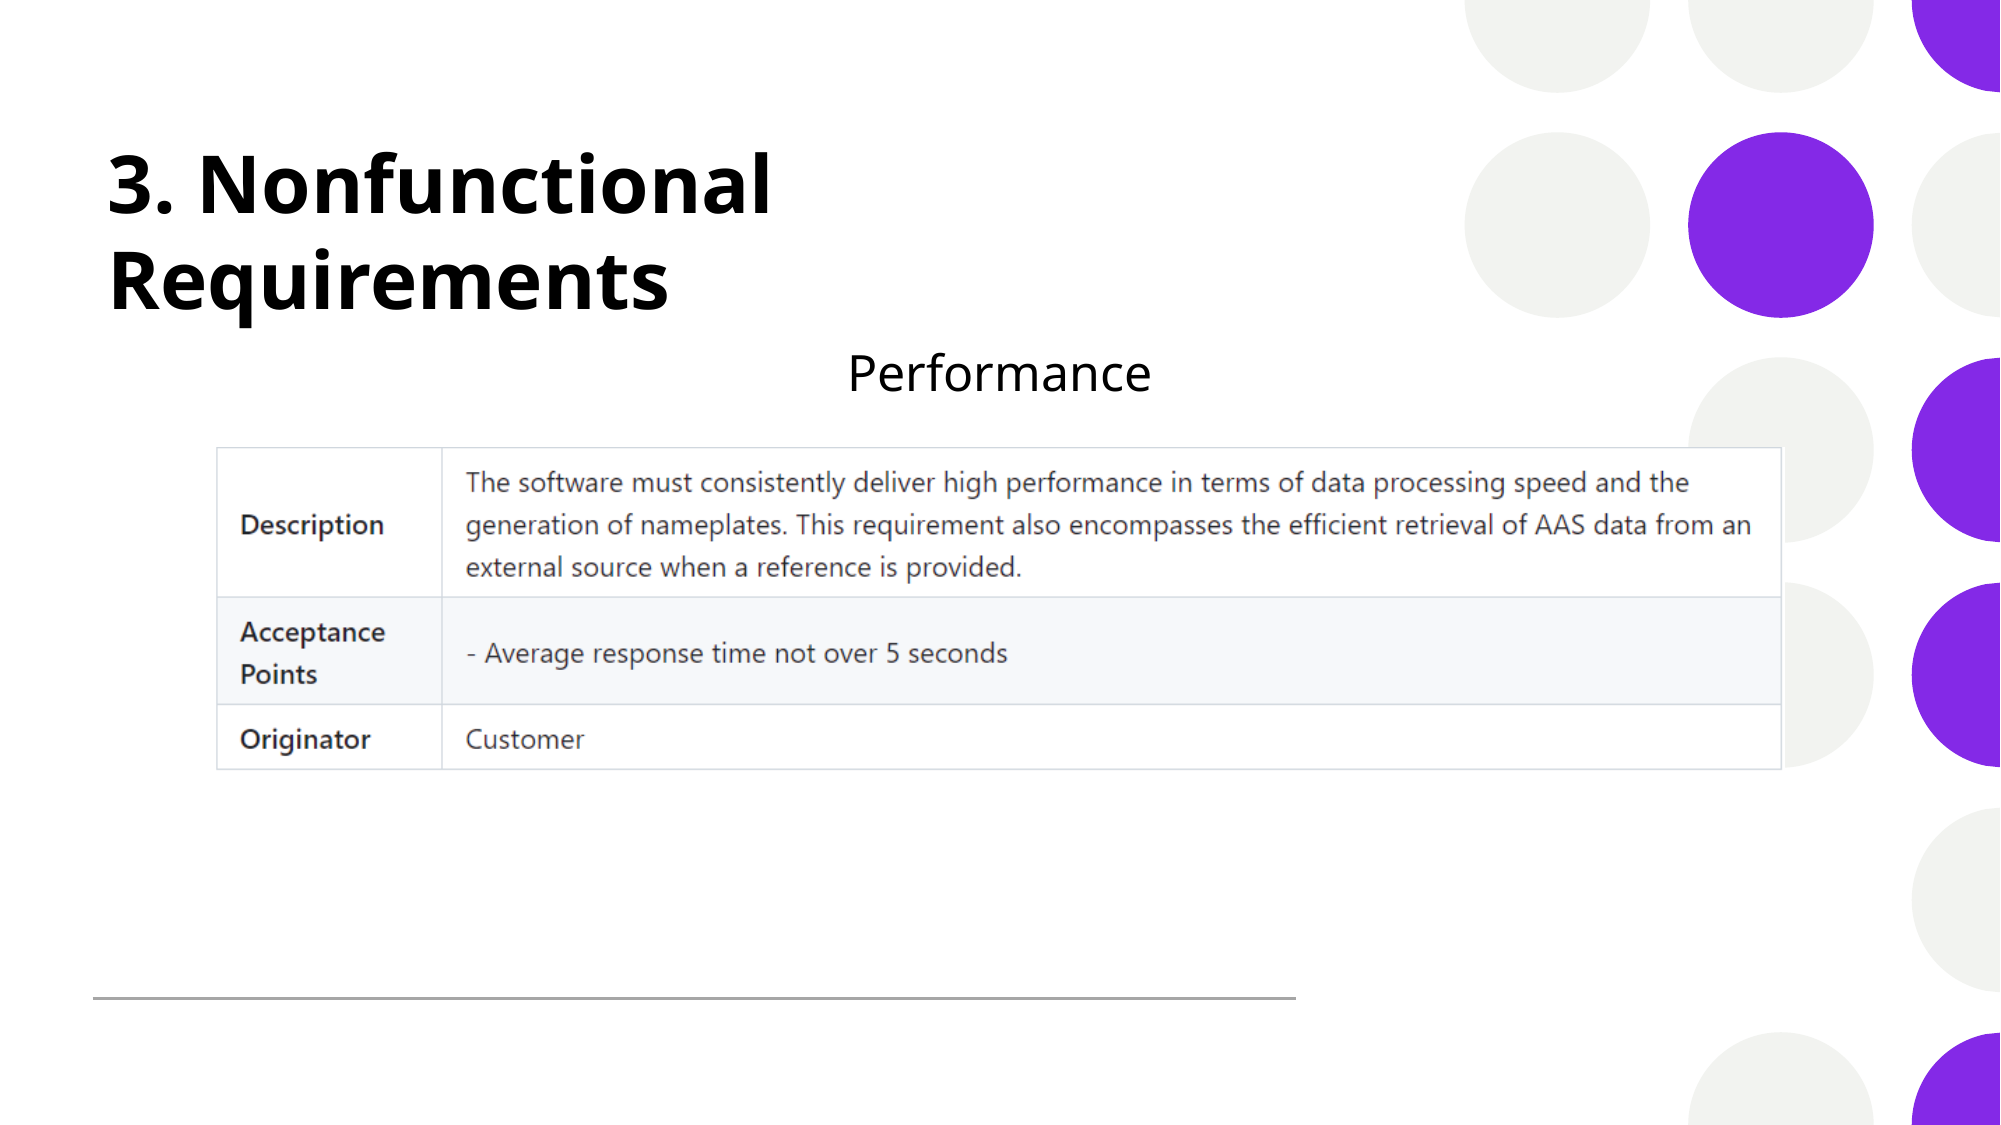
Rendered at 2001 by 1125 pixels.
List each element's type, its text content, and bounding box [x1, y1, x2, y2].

list Performance [0, 334, 2000, 448]
title 3. Nonfunctional Requirements [92, 126, 1297, 334]
picture [215, 447, 1785, 773]
